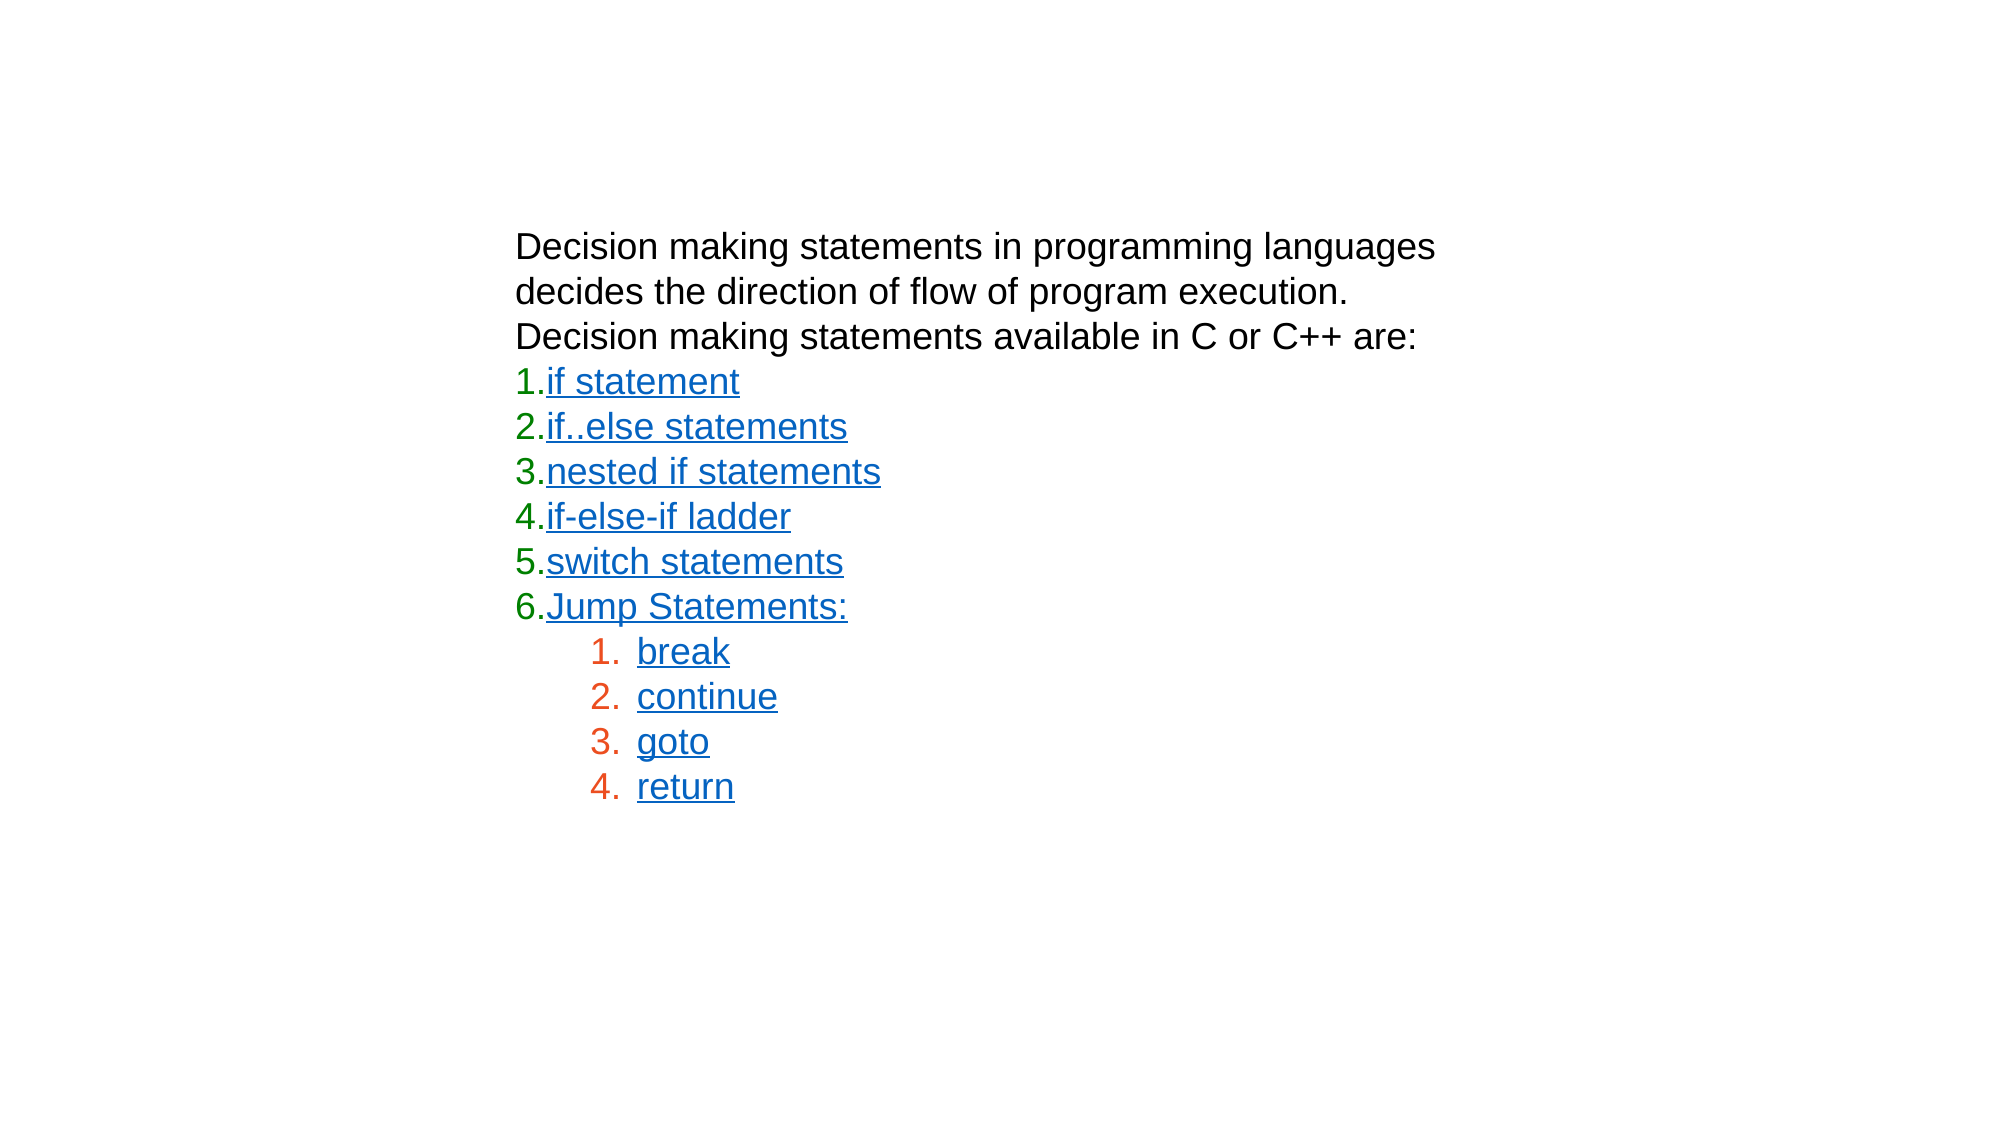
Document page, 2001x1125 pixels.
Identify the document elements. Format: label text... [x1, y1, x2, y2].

text_box Decision making statements in programming languages decides the direction of flow of program execution. Decision making statements available in C or C++ are: if statement if..else statements nested if statements if-else-if ladder switch statements Jump Statements: break continue goto return [500, 214, 1500, 911]
